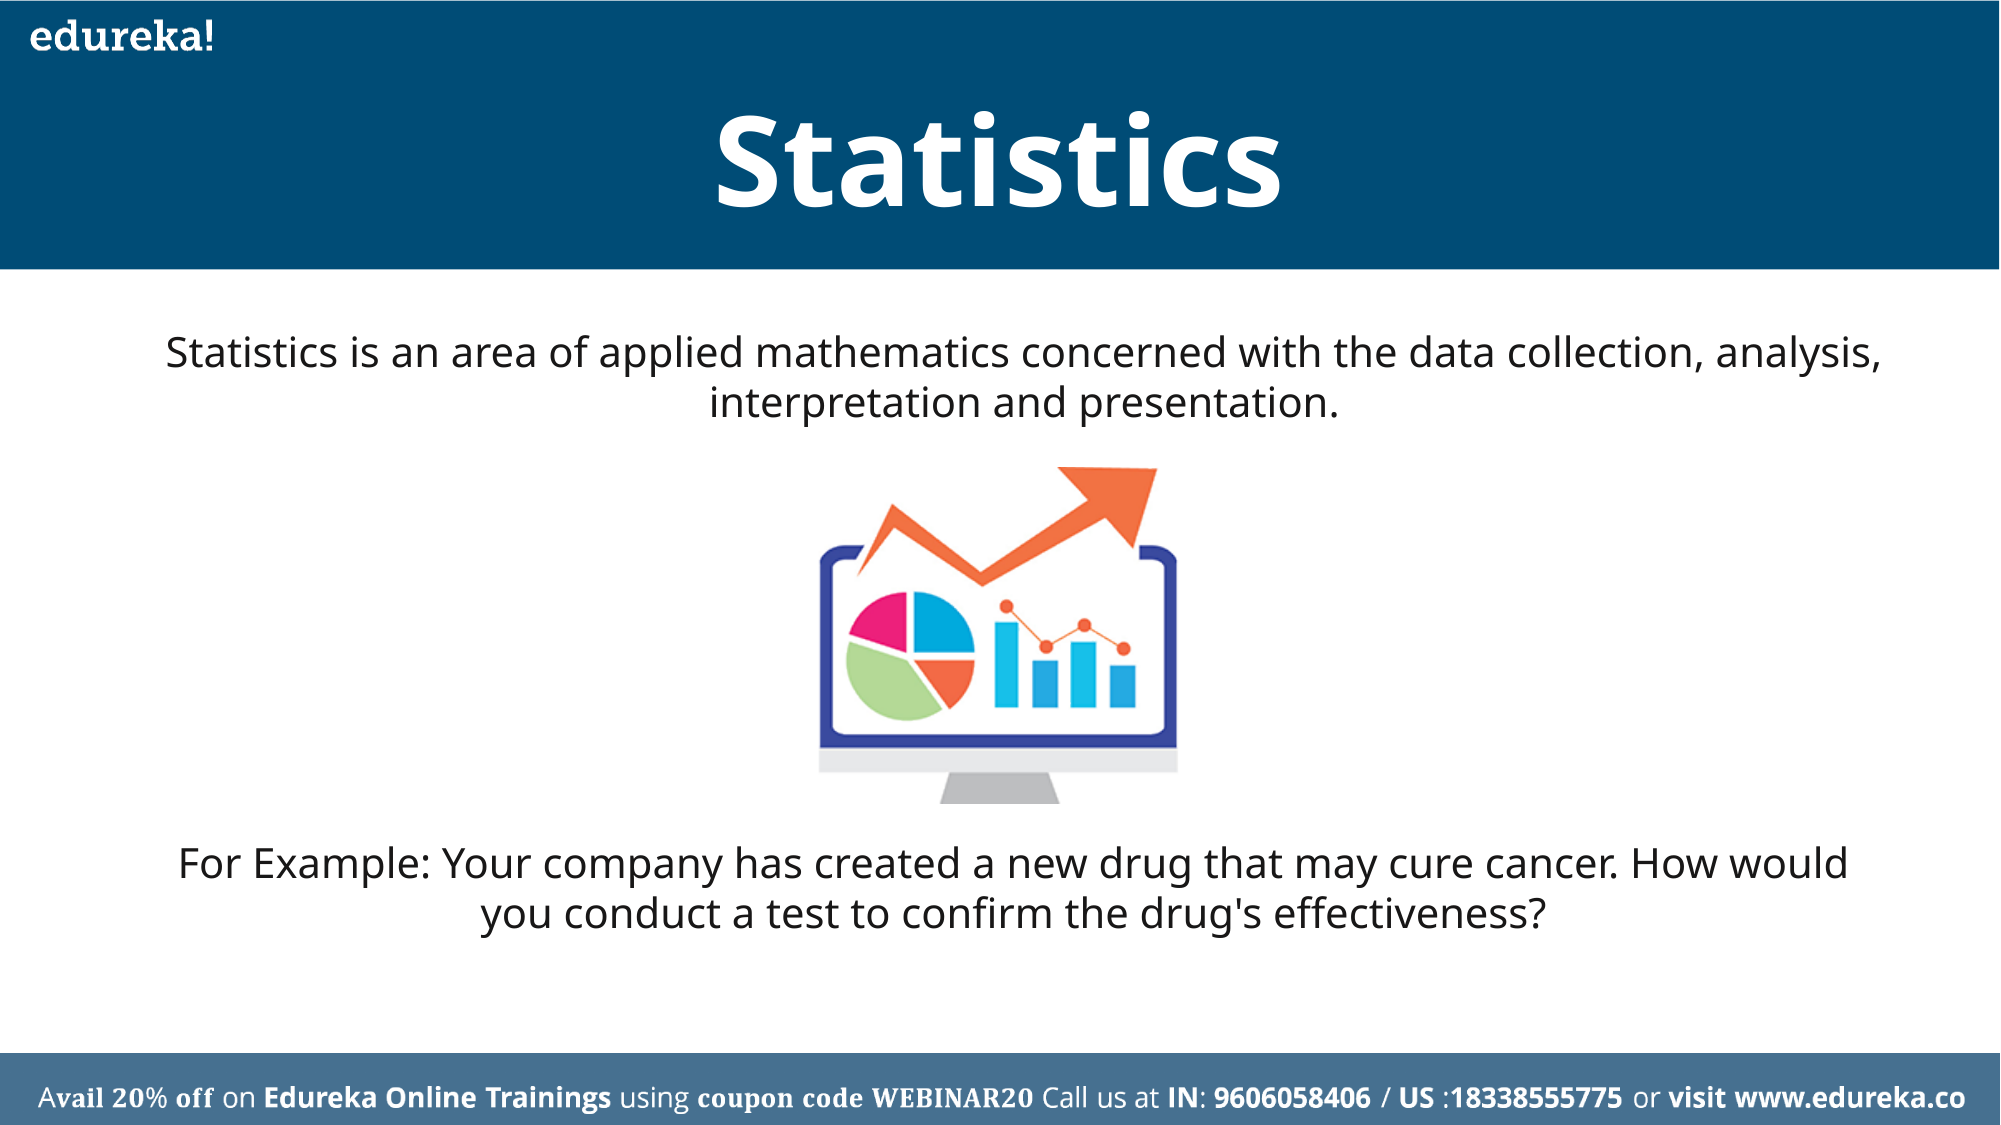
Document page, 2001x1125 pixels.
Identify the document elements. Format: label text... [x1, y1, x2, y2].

text_box Statistics is an area of applied mathematics concerned with the data collection, analysis, interpretation and presentation. [121, 318, 1927, 434]
text_box For Example: Your company has created a new drug that may cure cancer. How would you conduct a test to confirm the drug's effectiveness? [121, 829, 1906, 945]
text_box [0, 239, 2000, 270]
picture [0, 1053, 2000, 1125]
picture [701, 467, 1299, 804]
text_box Statistics [0, 73, 2000, 239]
picture [29, 13, 215, 61]
text_box [0, 0, 2000, 73]
